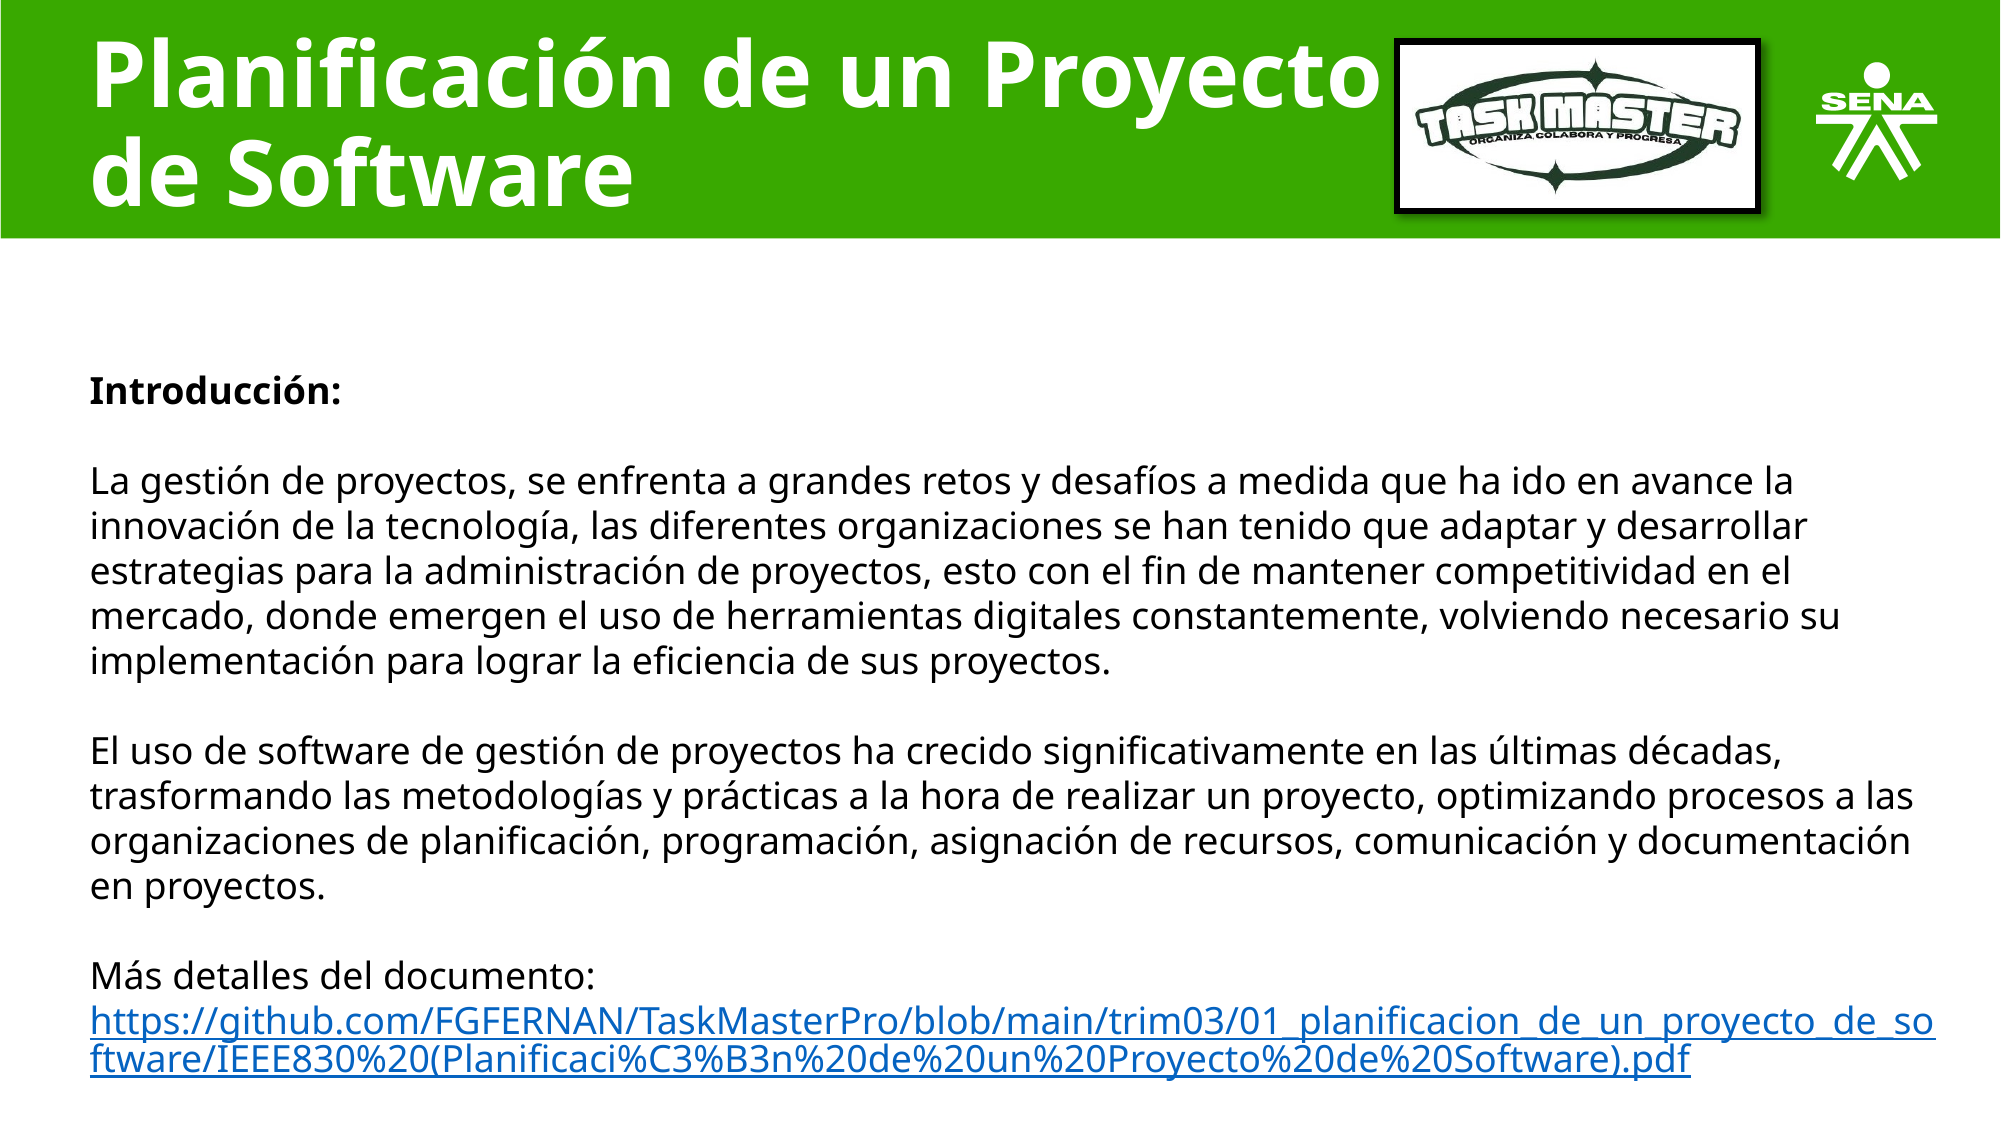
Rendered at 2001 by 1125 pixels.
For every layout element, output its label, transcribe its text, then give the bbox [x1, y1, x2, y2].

picture [0, 0, 2001, 1125]
text_box Introducción: La gestión de proyectos, se enfrenta a grandes retos y desafíos a medida que ha ido en avance la innovación de la tecnología, las diferentes organizaciones se han tenido que adaptar y desarrollar estrategias para la administración de proyectos, esto con el fin de mantener competitividad en el mercado, donde emergen el uso de herramientas digitales constantemente, volviendo necesario su implementación para lograr la eficiencia de sus proyectos. El uso de software de gestión de proyectos ha crecido significativamente en las últimas décadas, trasformando las metodologías y prácticas a la hora de realizar un proyecto, optimizando procesos a las organizaciones de planificación, programación, asignación de recursos, comunicación y documentación en proyectos. Más detalles del documento: https://github.com/FGFERNAN/TaskMasterPro/blob/main/trim03/01_planificacion_de_un_proyecto_de_software/IEEE830%20(Planificaci%C3%B3n%20de%20un%20Proyecto%20de%20Software).pdf [74, 359, 1953, 1125]
title Planificación de un Proyecto de Software [74, 18, 1800, 236]
